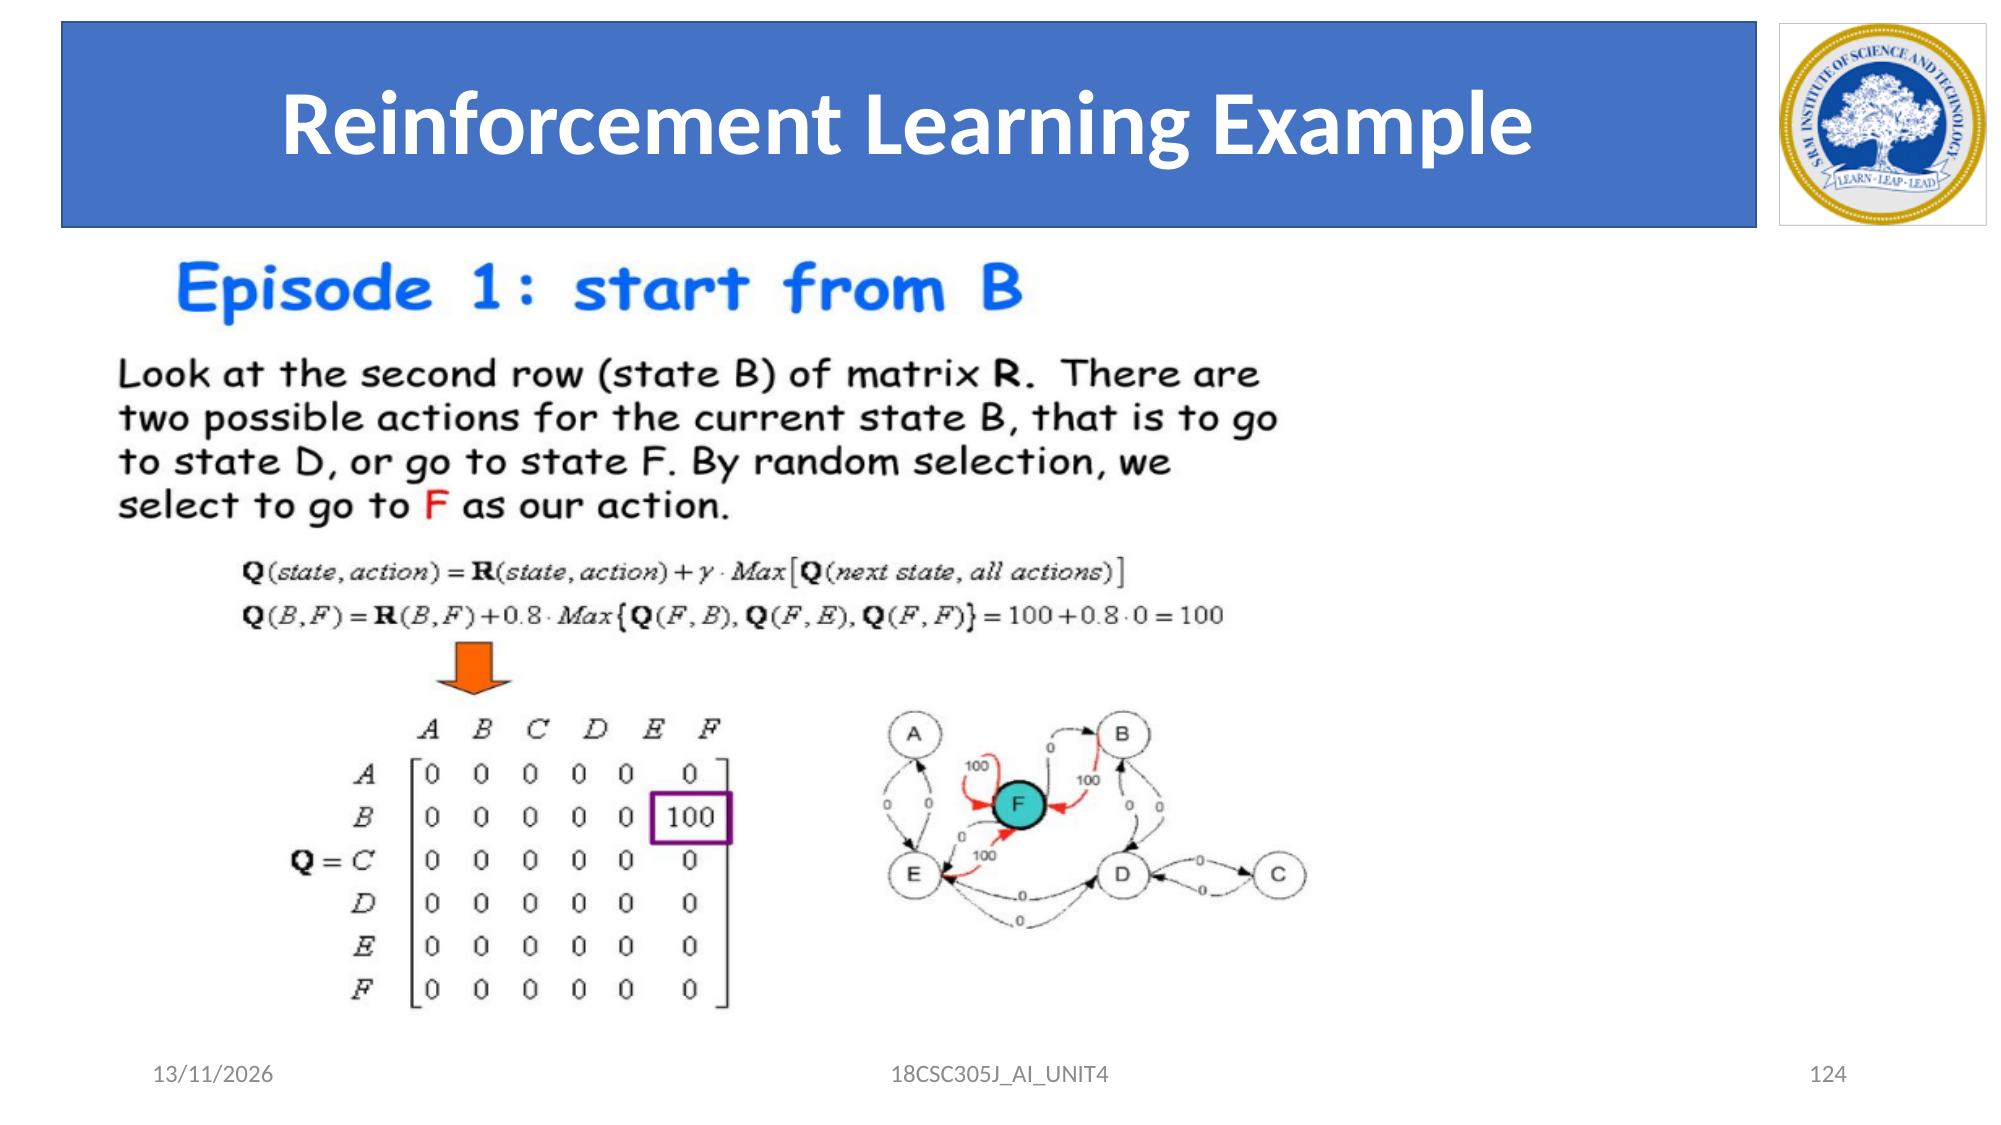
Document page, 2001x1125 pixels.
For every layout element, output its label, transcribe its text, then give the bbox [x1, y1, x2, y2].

title Reinforcement Learning Example [61, 21, 1757, 228]
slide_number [137, 1042, 588, 1103]
picture [1778, 22, 1988, 227]
footer 18CSC305J_AI_UNIT4 [662, 1042, 1338, 1103]
picture [75, 256, 1317, 1033]
slide_number 124 [1412, 1042, 1863, 1103]
